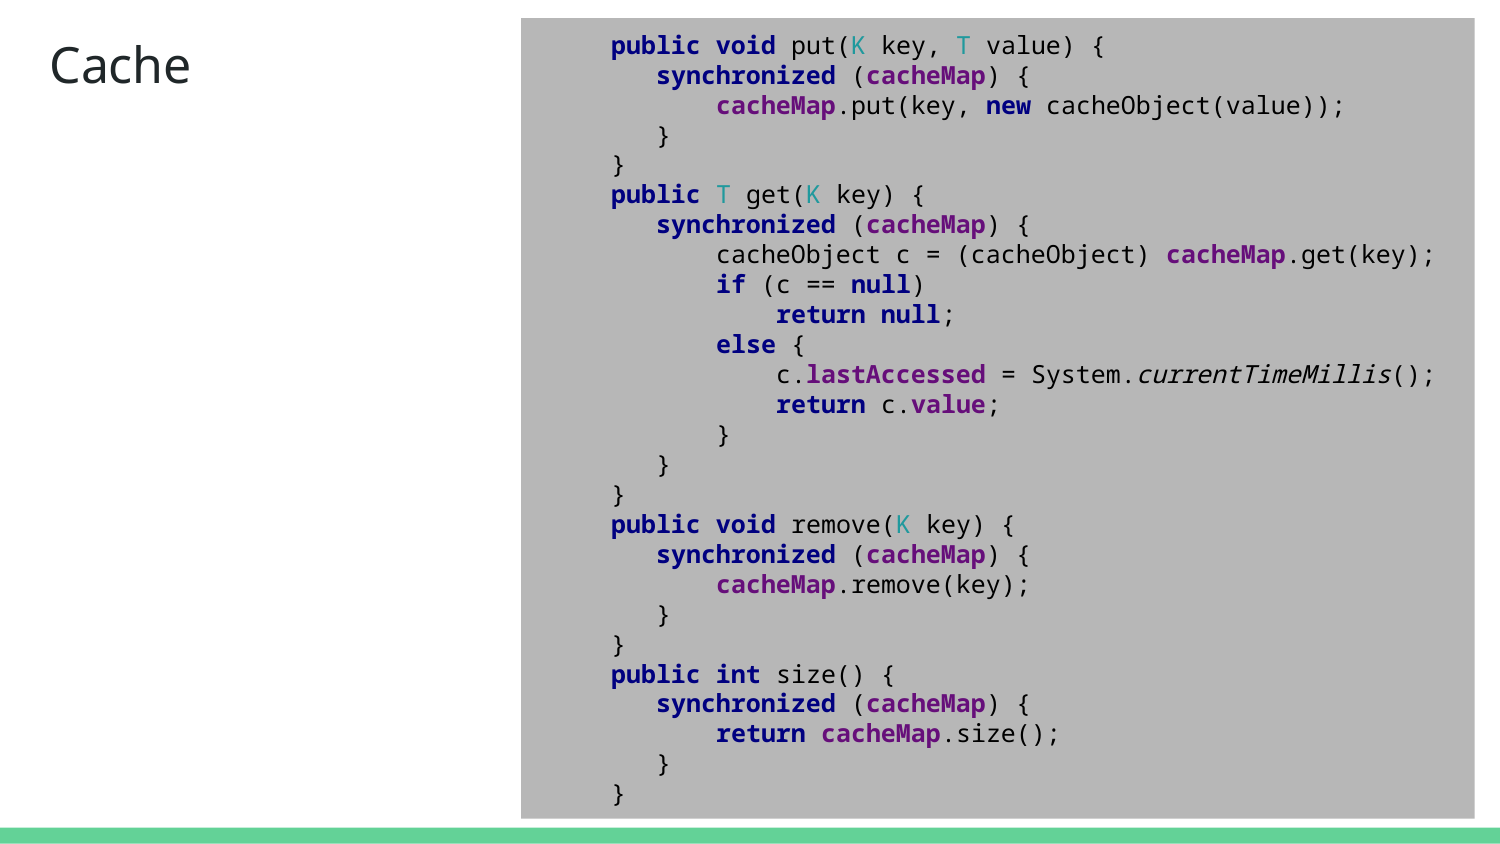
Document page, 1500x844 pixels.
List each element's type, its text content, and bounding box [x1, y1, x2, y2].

title Cache [34, 18, 1433, 113]
text_box public void put(K key, T value) { synchronized (cacheMap) { cacheMap.put(key, new cacheObject(value)); } } public T get(K key) { synchronized (cacheMap) { cacheObject c = (cacheObject) cacheMap.get(key); if (c == null) return null; else { c.lastAccessed = System.currentTimeMillis(); return c.value; } } } public void remove(K key) { synchronized (cacheMap) { cacheMap.remove(key); } } public int size() { synchronized (cacheMap) { return cacheMap.size(); } } [521, 18, 1475, 819]
